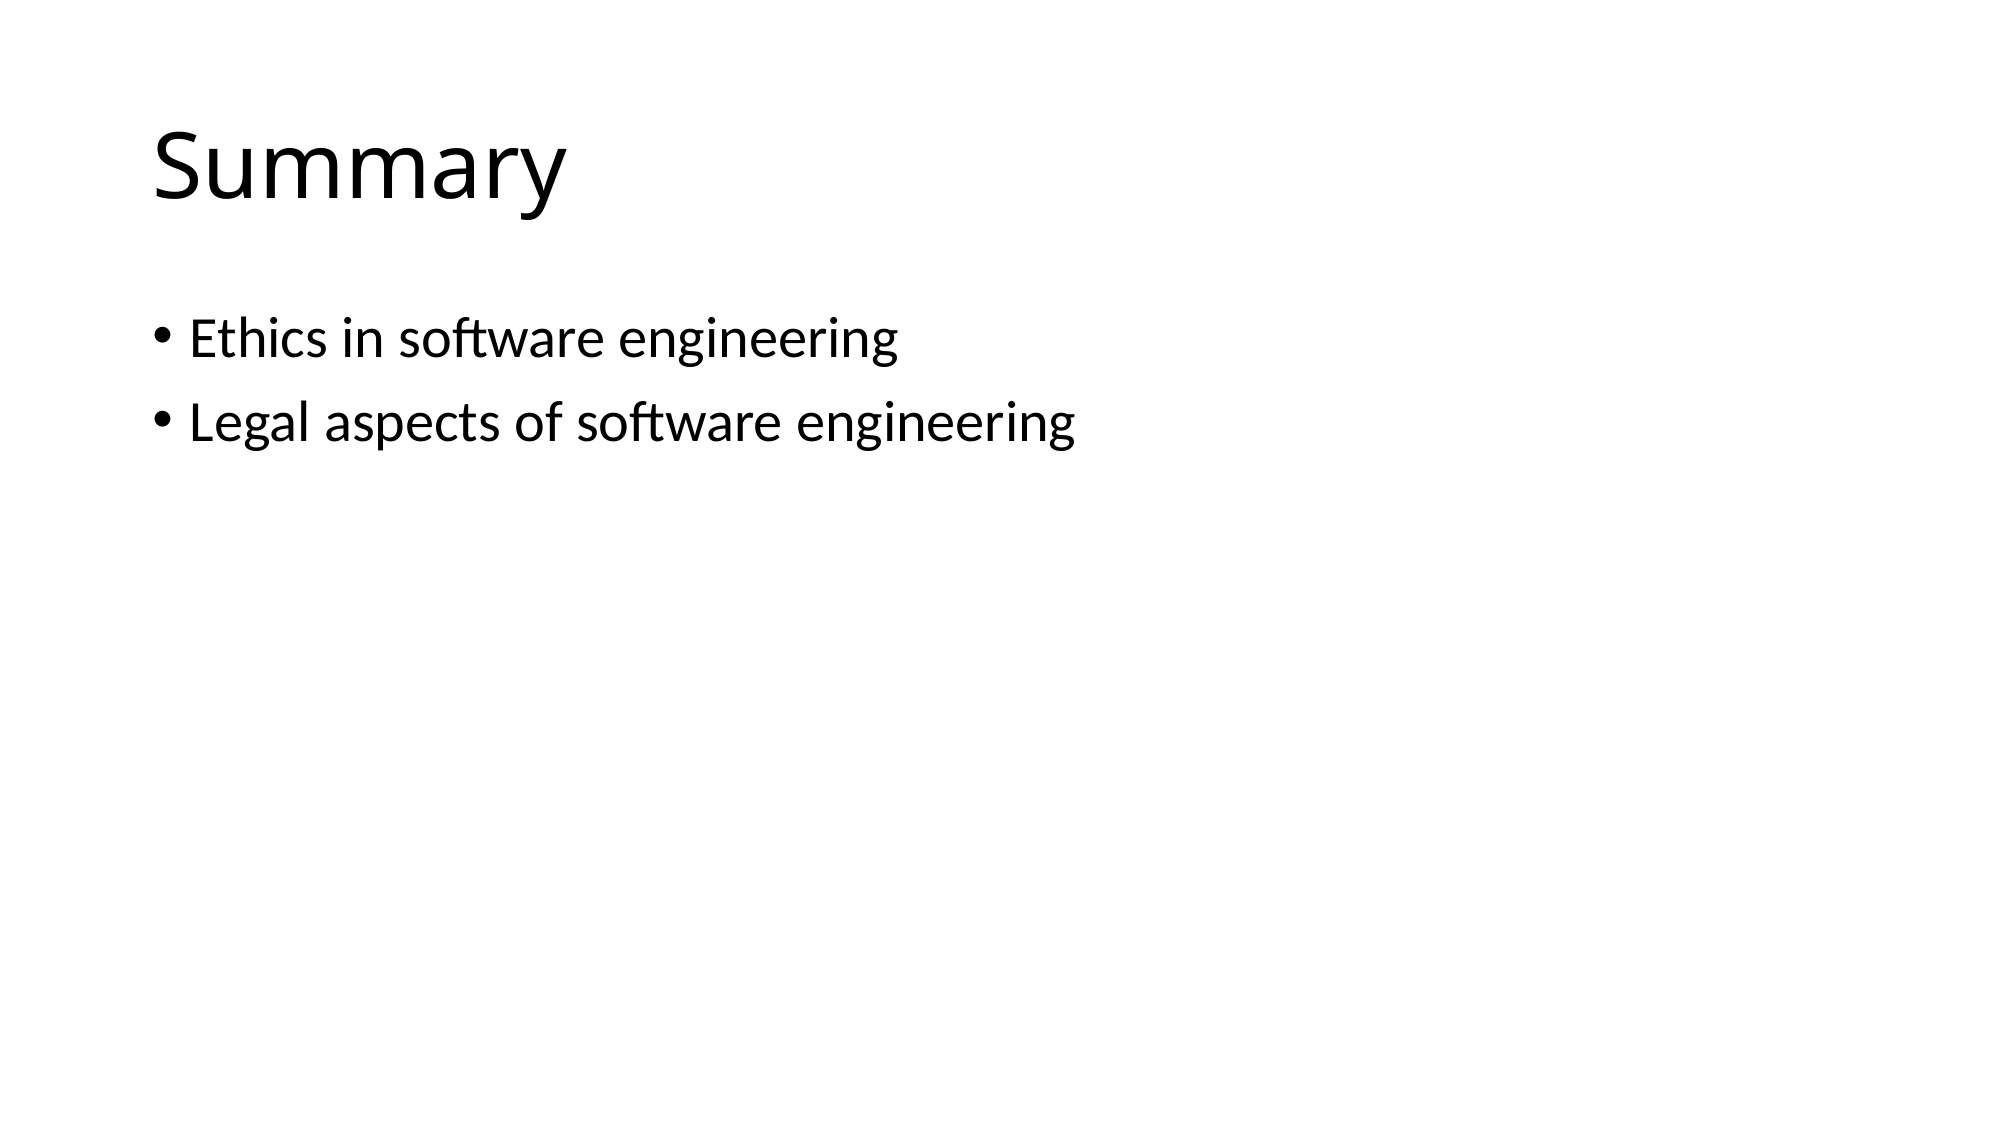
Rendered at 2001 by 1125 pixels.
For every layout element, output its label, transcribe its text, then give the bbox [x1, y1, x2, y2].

list Ethics in software engineering Legal aspects of software engineering [137, 299, 1863, 1014]
title Summary [137, 59, 1863, 278]
